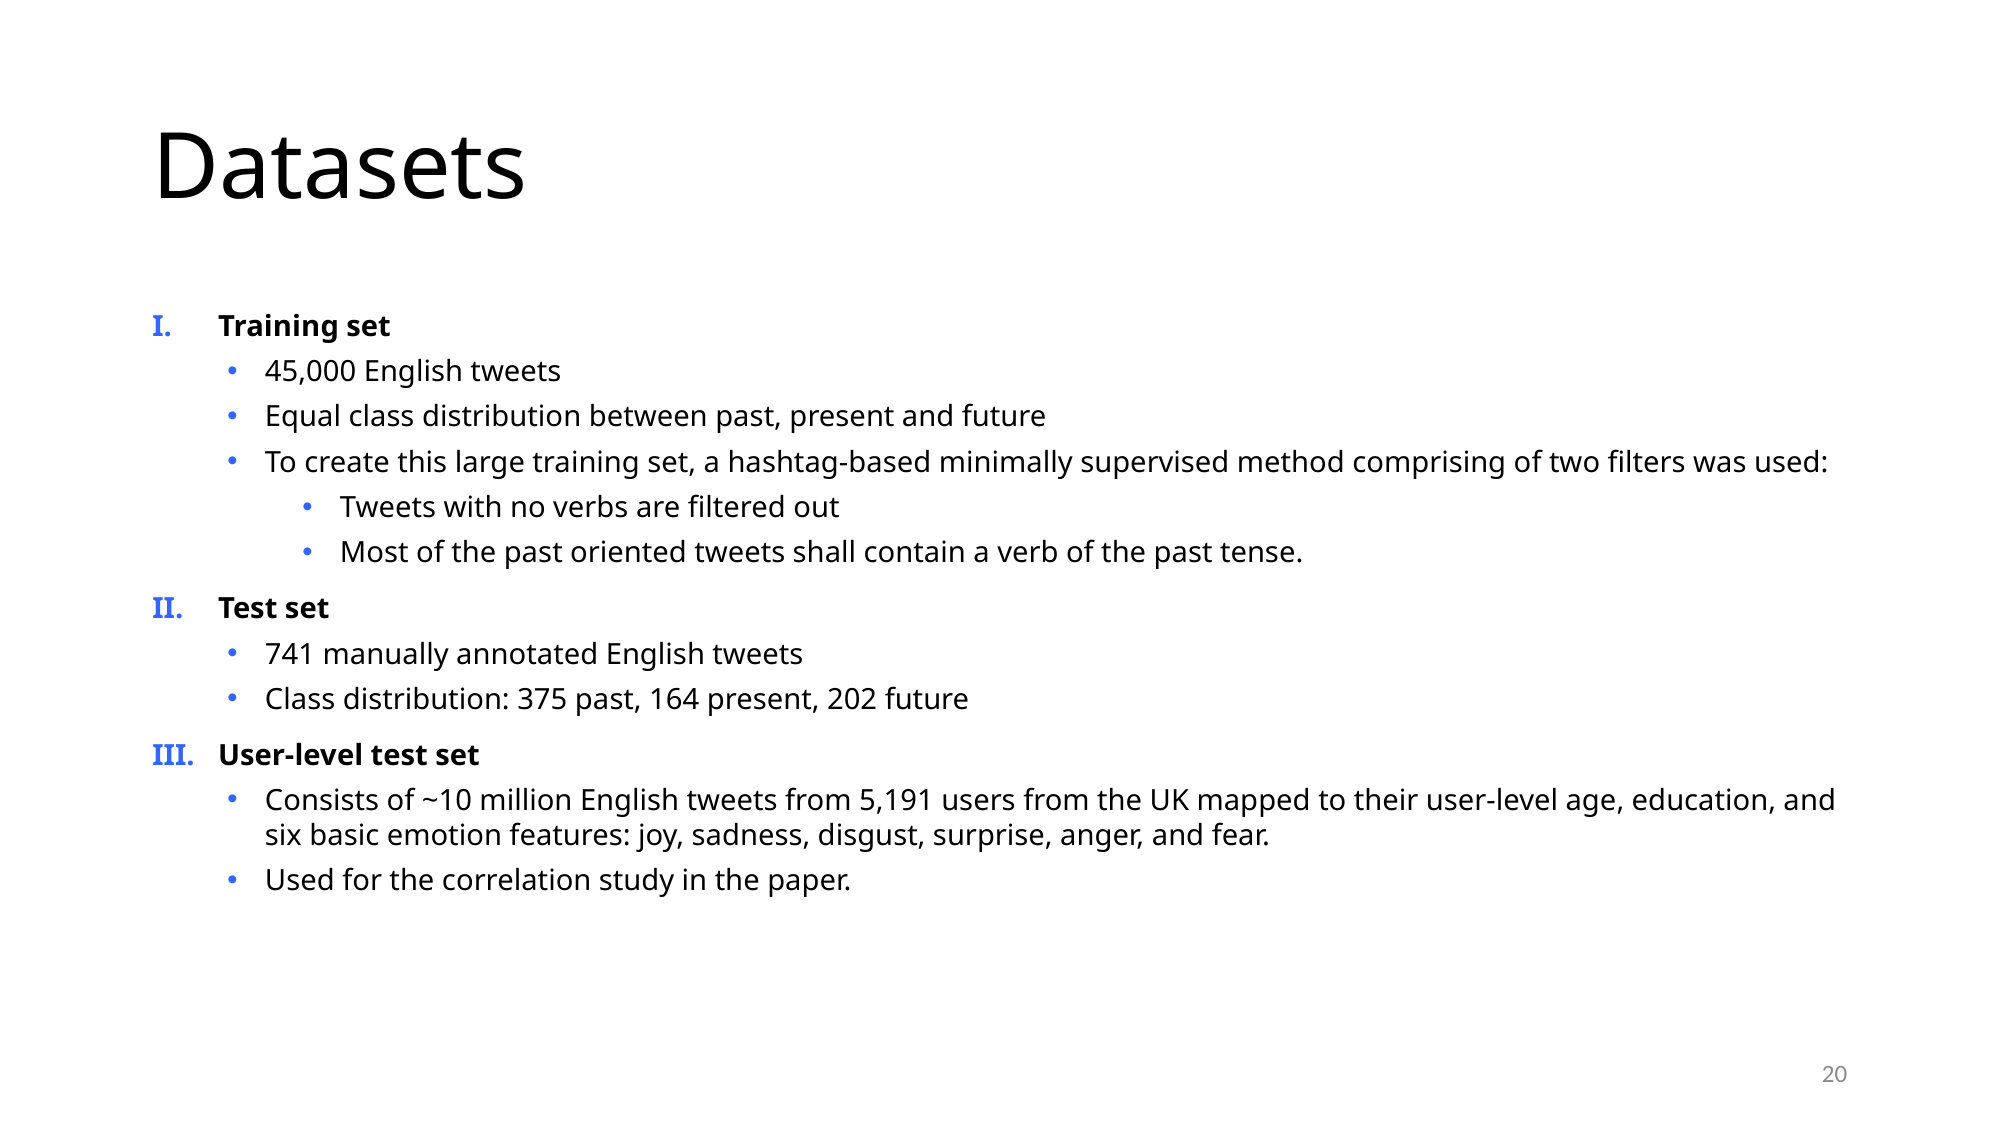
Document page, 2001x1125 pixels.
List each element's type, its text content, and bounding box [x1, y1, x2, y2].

list Training set 45,000 English tweets Equal class distribution between past, present and future To create this large training set, a hashtag-based minimally supervised method comprising of two filters was used: Tweets with no verbs are filtered out Most of the past oriented tweets shall contain a verb of the past tense. Test set 741 manually annotated English tweets Class distribution: 375 past, 164 present, 202 future User-level test set Consists of ~10 million English tweets from 5,191 users from the UK mapped to their user-level age, education, and six basic emotion features: joy, sadness, disgust, surprise, anger, and fear. Used for the correlation study in the paper. [137, 299, 1863, 921]
title Datasets [137, 59, 1863, 278]
slide_number 20 [1412, 1042, 1863, 1103]
